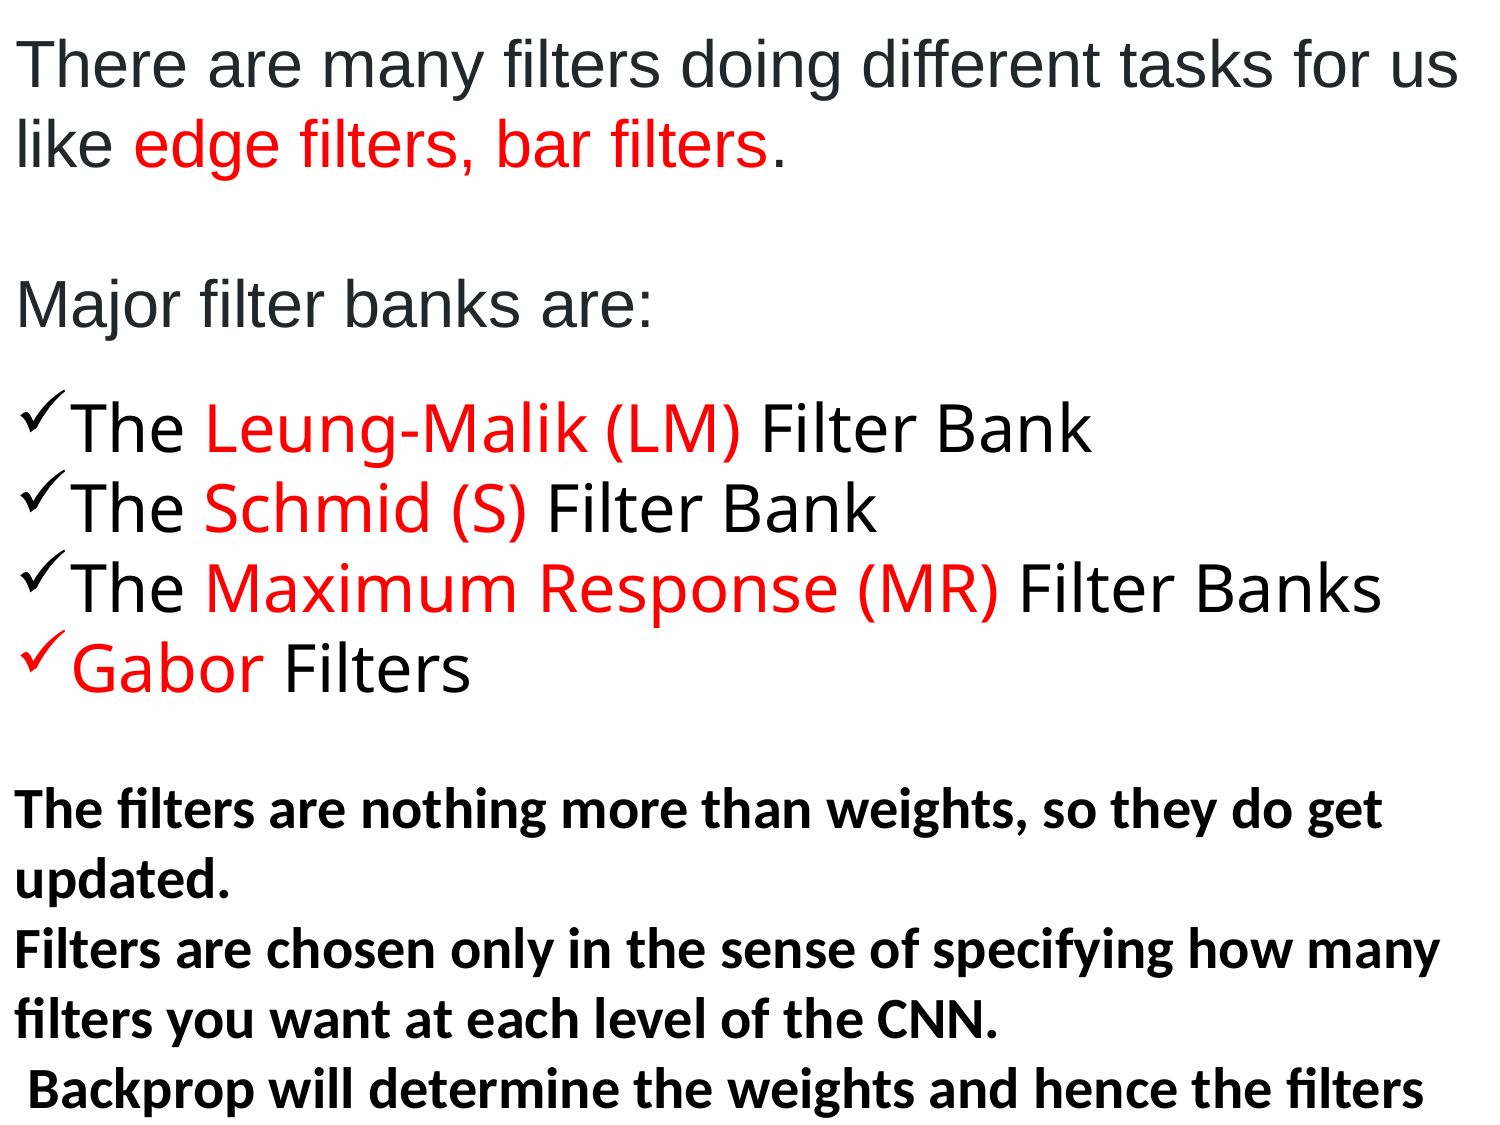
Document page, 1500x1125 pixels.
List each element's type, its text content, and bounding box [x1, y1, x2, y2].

text_box There are many filters doing different tasks for us like edge filters, bar filters. Major filter banks are: The Leung-Malik (LM) Filter Bank The Schmid (S) Filter Bank The Maximum Response (MR) Filter Banks Gabor Filters [0, 13, 1500, 714]
text_box The filters are nothing more than weights, so they do get updated. Filters are chosen only in the sense of specifying how many filters you want at each level of the CNN. Backprop will determine the weights and hence the filters [0, 762, 1500, 1125]
